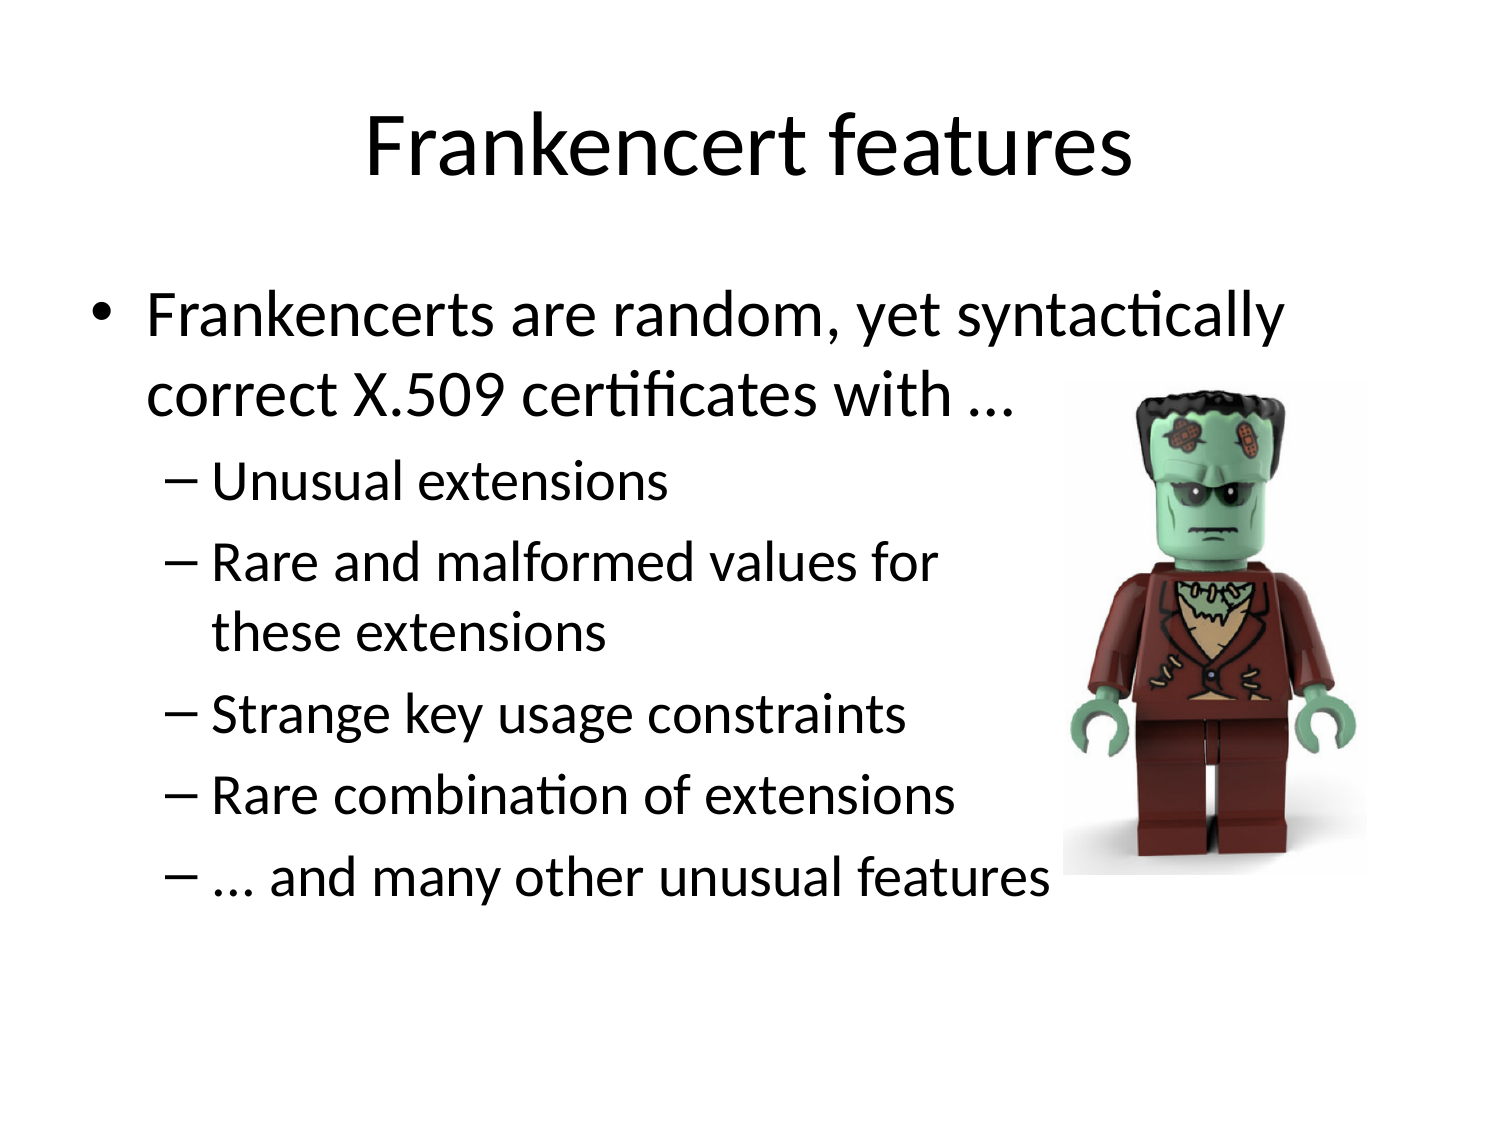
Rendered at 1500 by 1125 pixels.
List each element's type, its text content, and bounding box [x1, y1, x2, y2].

list Frankencerts are random, yet syntactically correct X.509 certificates with … Unusual extensions Rare and malformed values for these extensions Strange key usage constraints Rare combination of extensions ... and many other unusual features [75, 262, 1381, 1005]
picture [1063, 379, 1367, 876]
title Frankencert features [75, 45, 1425, 233]
